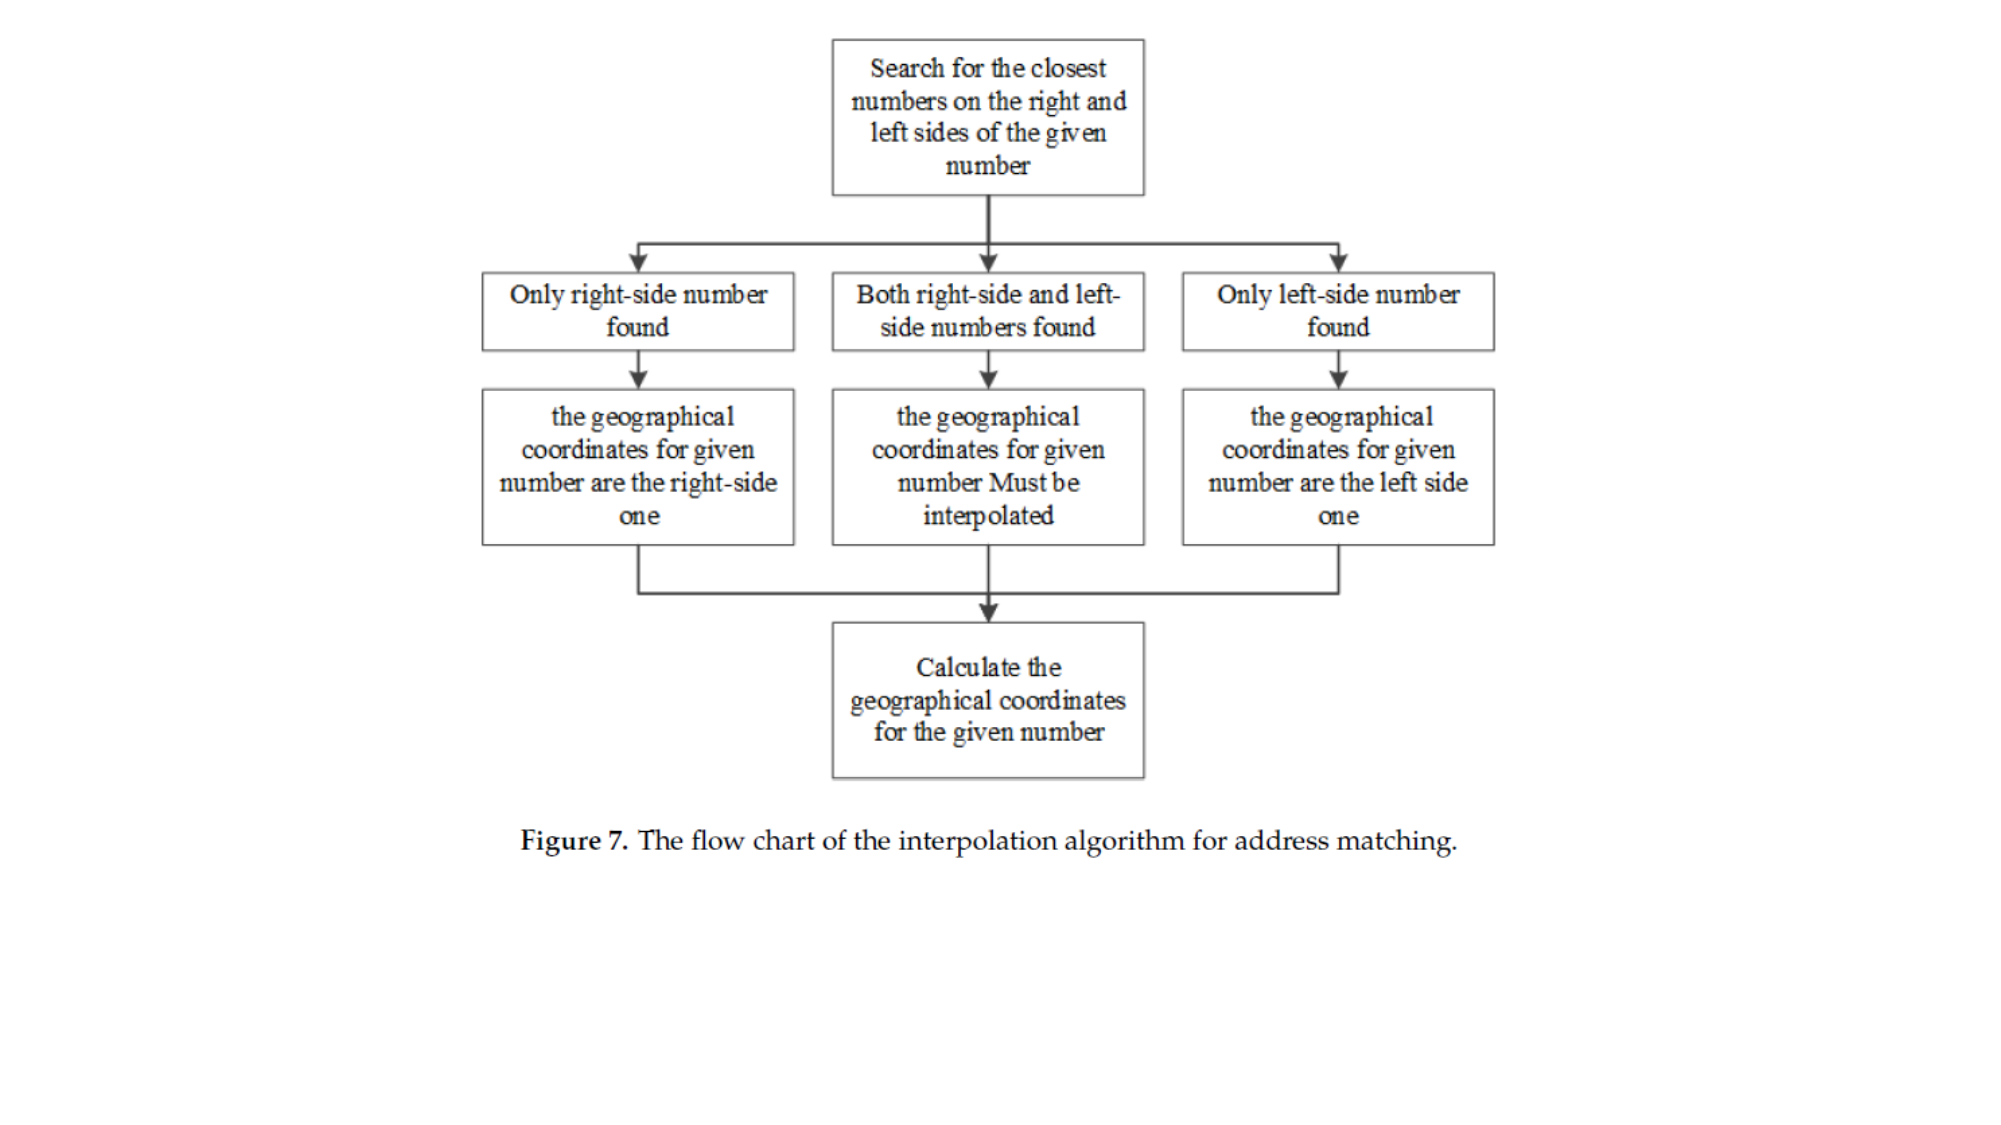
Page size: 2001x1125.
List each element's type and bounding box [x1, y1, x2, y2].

picture [467, 29, 1513, 866]
